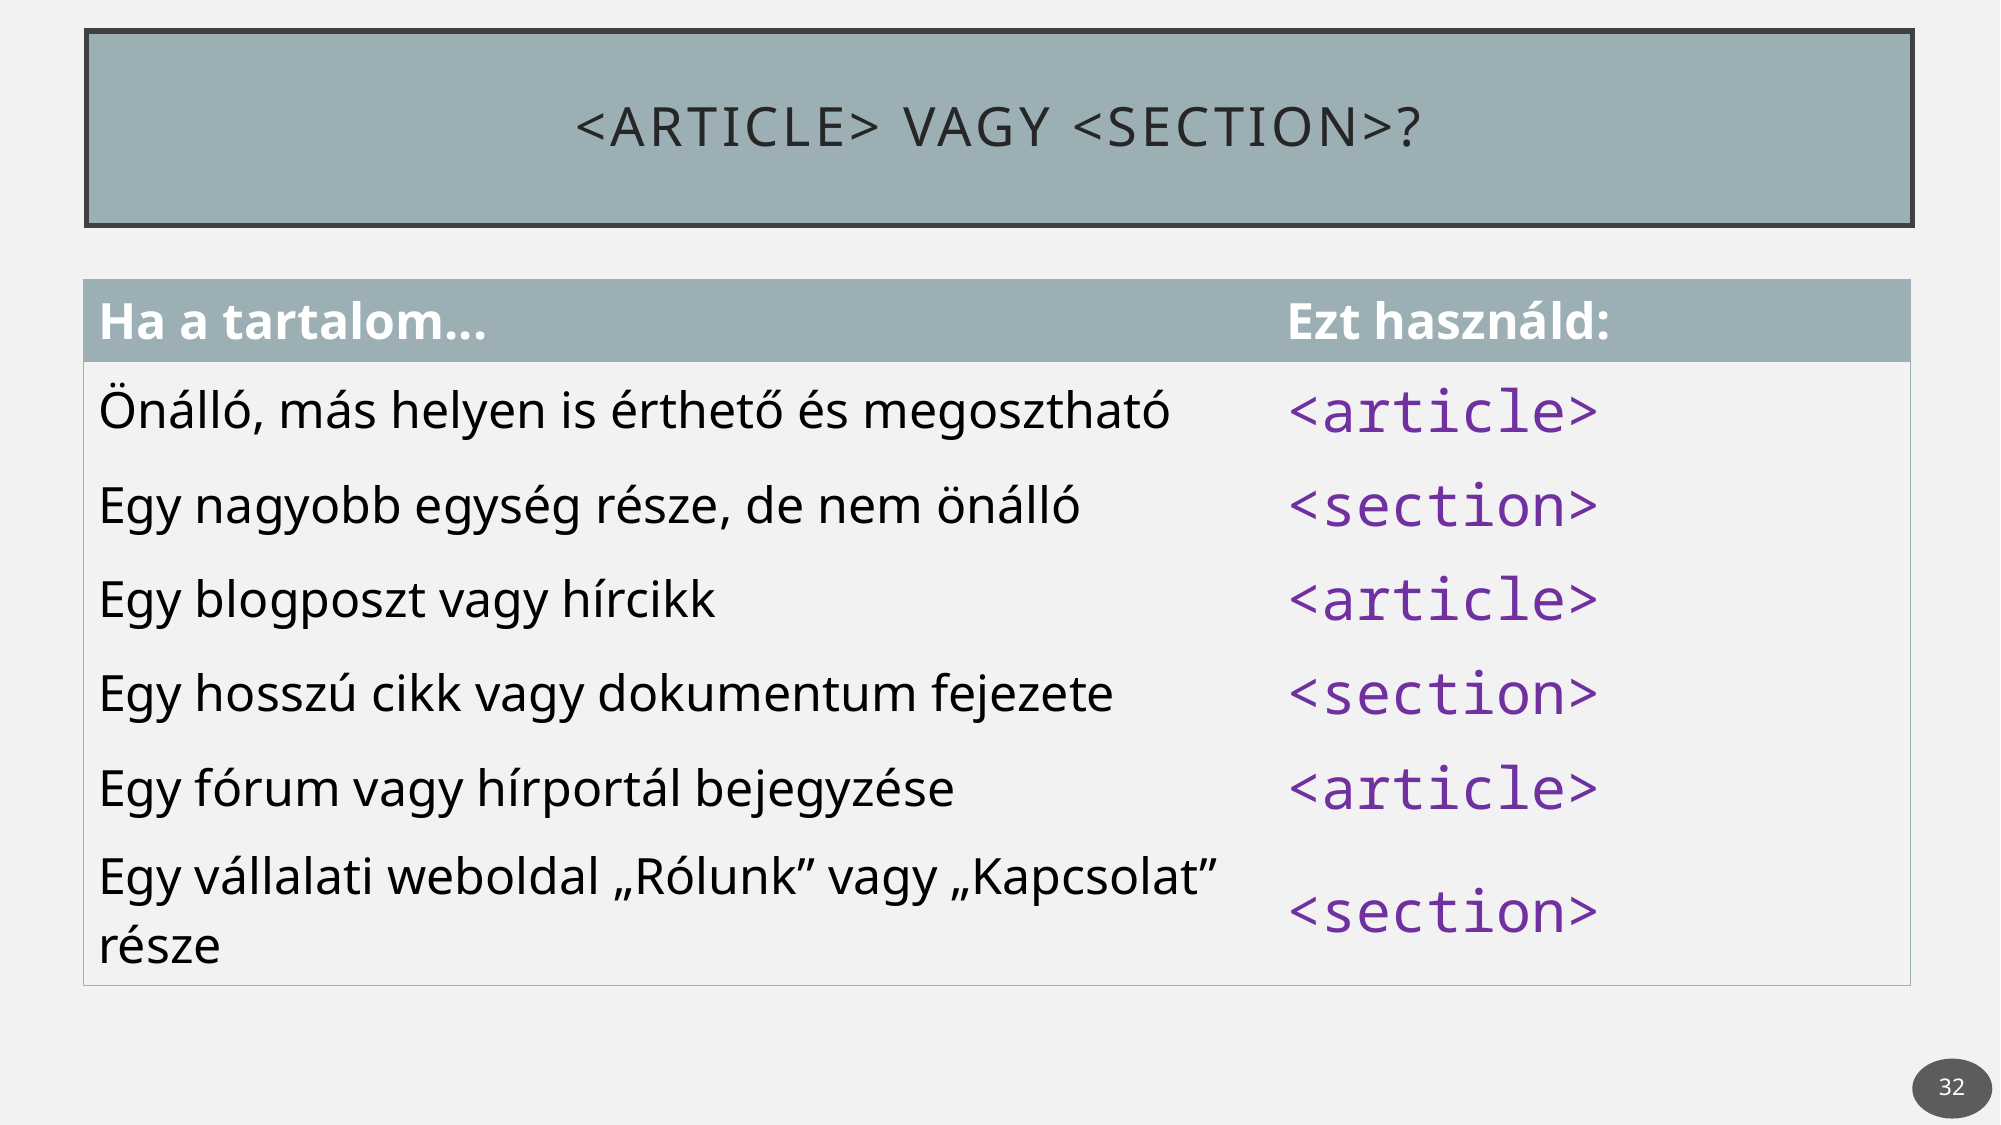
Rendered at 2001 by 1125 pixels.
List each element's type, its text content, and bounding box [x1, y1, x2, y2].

table_cell Egy blogposzt vagy hírcikk [84, 551, 1272, 645]
table_header Ezt használd: [1272, 280, 1910, 362]
table_cell <section> [1272, 834, 1910, 985]
table_header Ha a tartalom... [84, 280, 1272, 362]
table_cell <article> [1272, 740, 1910, 834]
table_cell <section> [1272, 645, 1910, 740]
slide_number 32 [1912, 1058, 1993, 1119]
table_cell Egy fórum vagy hírportál bejegyzése [84, 740, 1272, 834]
table_cell Egy hosszú cikk vagy dokumentum fejezete [84, 645, 1272, 740]
table_cell <article> [1272, 362, 1910, 457]
table_cell Egy vállalati weboldal „Rólunk” vagy „Kapcsolat” része [84, 834, 1272, 985]
title <Article> vagy <section>? [84, 28, 1915, 228]
table_cell <section> [1272, 457, 1910, 551]
table_cell <article> [1272, 551, 1910, 645]
table_cell Önálló, más helyen is érthető és megosztható [84, 362, 1272, 457]
table_cell Egy nagyobb egység része, de nem önálló [84, 457, 1272, 551]
